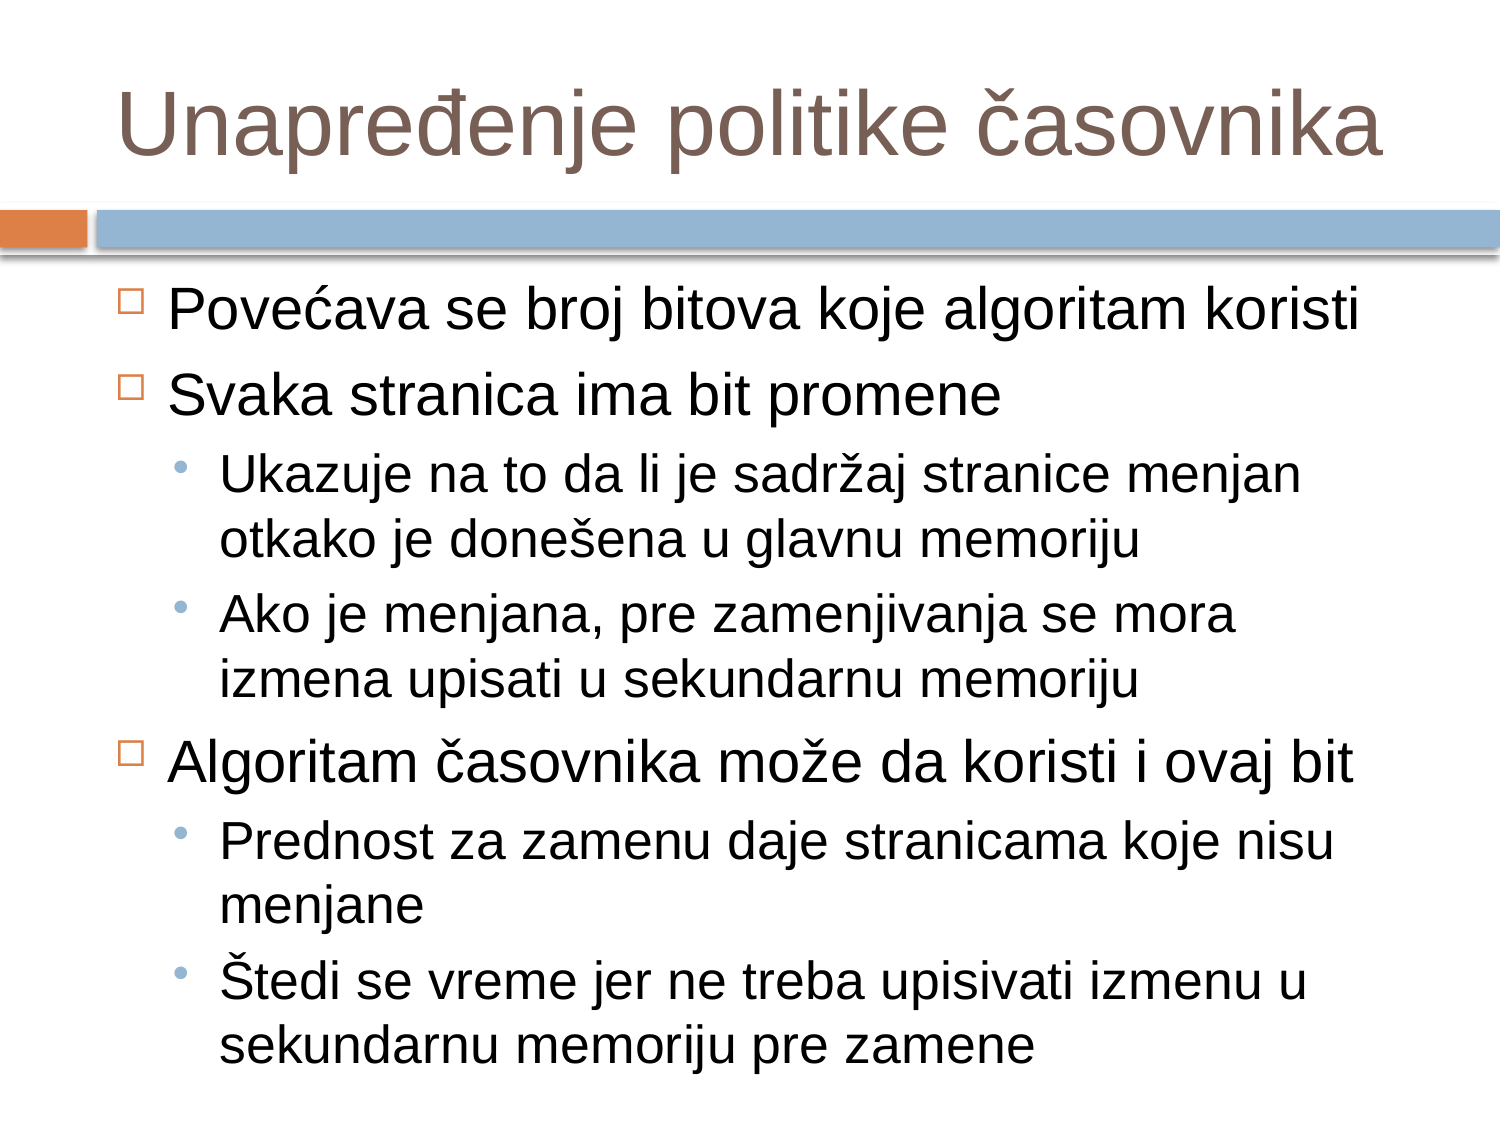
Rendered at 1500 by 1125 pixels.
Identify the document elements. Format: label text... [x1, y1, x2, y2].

title Unapređenje politike časovnika [100, 37, 1438, 200]
list Povećava se broj bitova koje algoritam koristi Svaka stranica ima bit promene Ukazuje na to da li je sadržaj stranice menjan otkako je donešena u glavnu memoriju Ako je menjana, pre zamenjivanja se mora izmena upisati u sekundarnu memoriju Algoritam časovnika može da koristi i ovaj bit Prednost za zamenu daje stranicama koje nisu menjane Štedi se vreme jer ne treba upisivati izmenu u sekundarnu memoriju pre zamene [100, 262, 1438, 1088]
